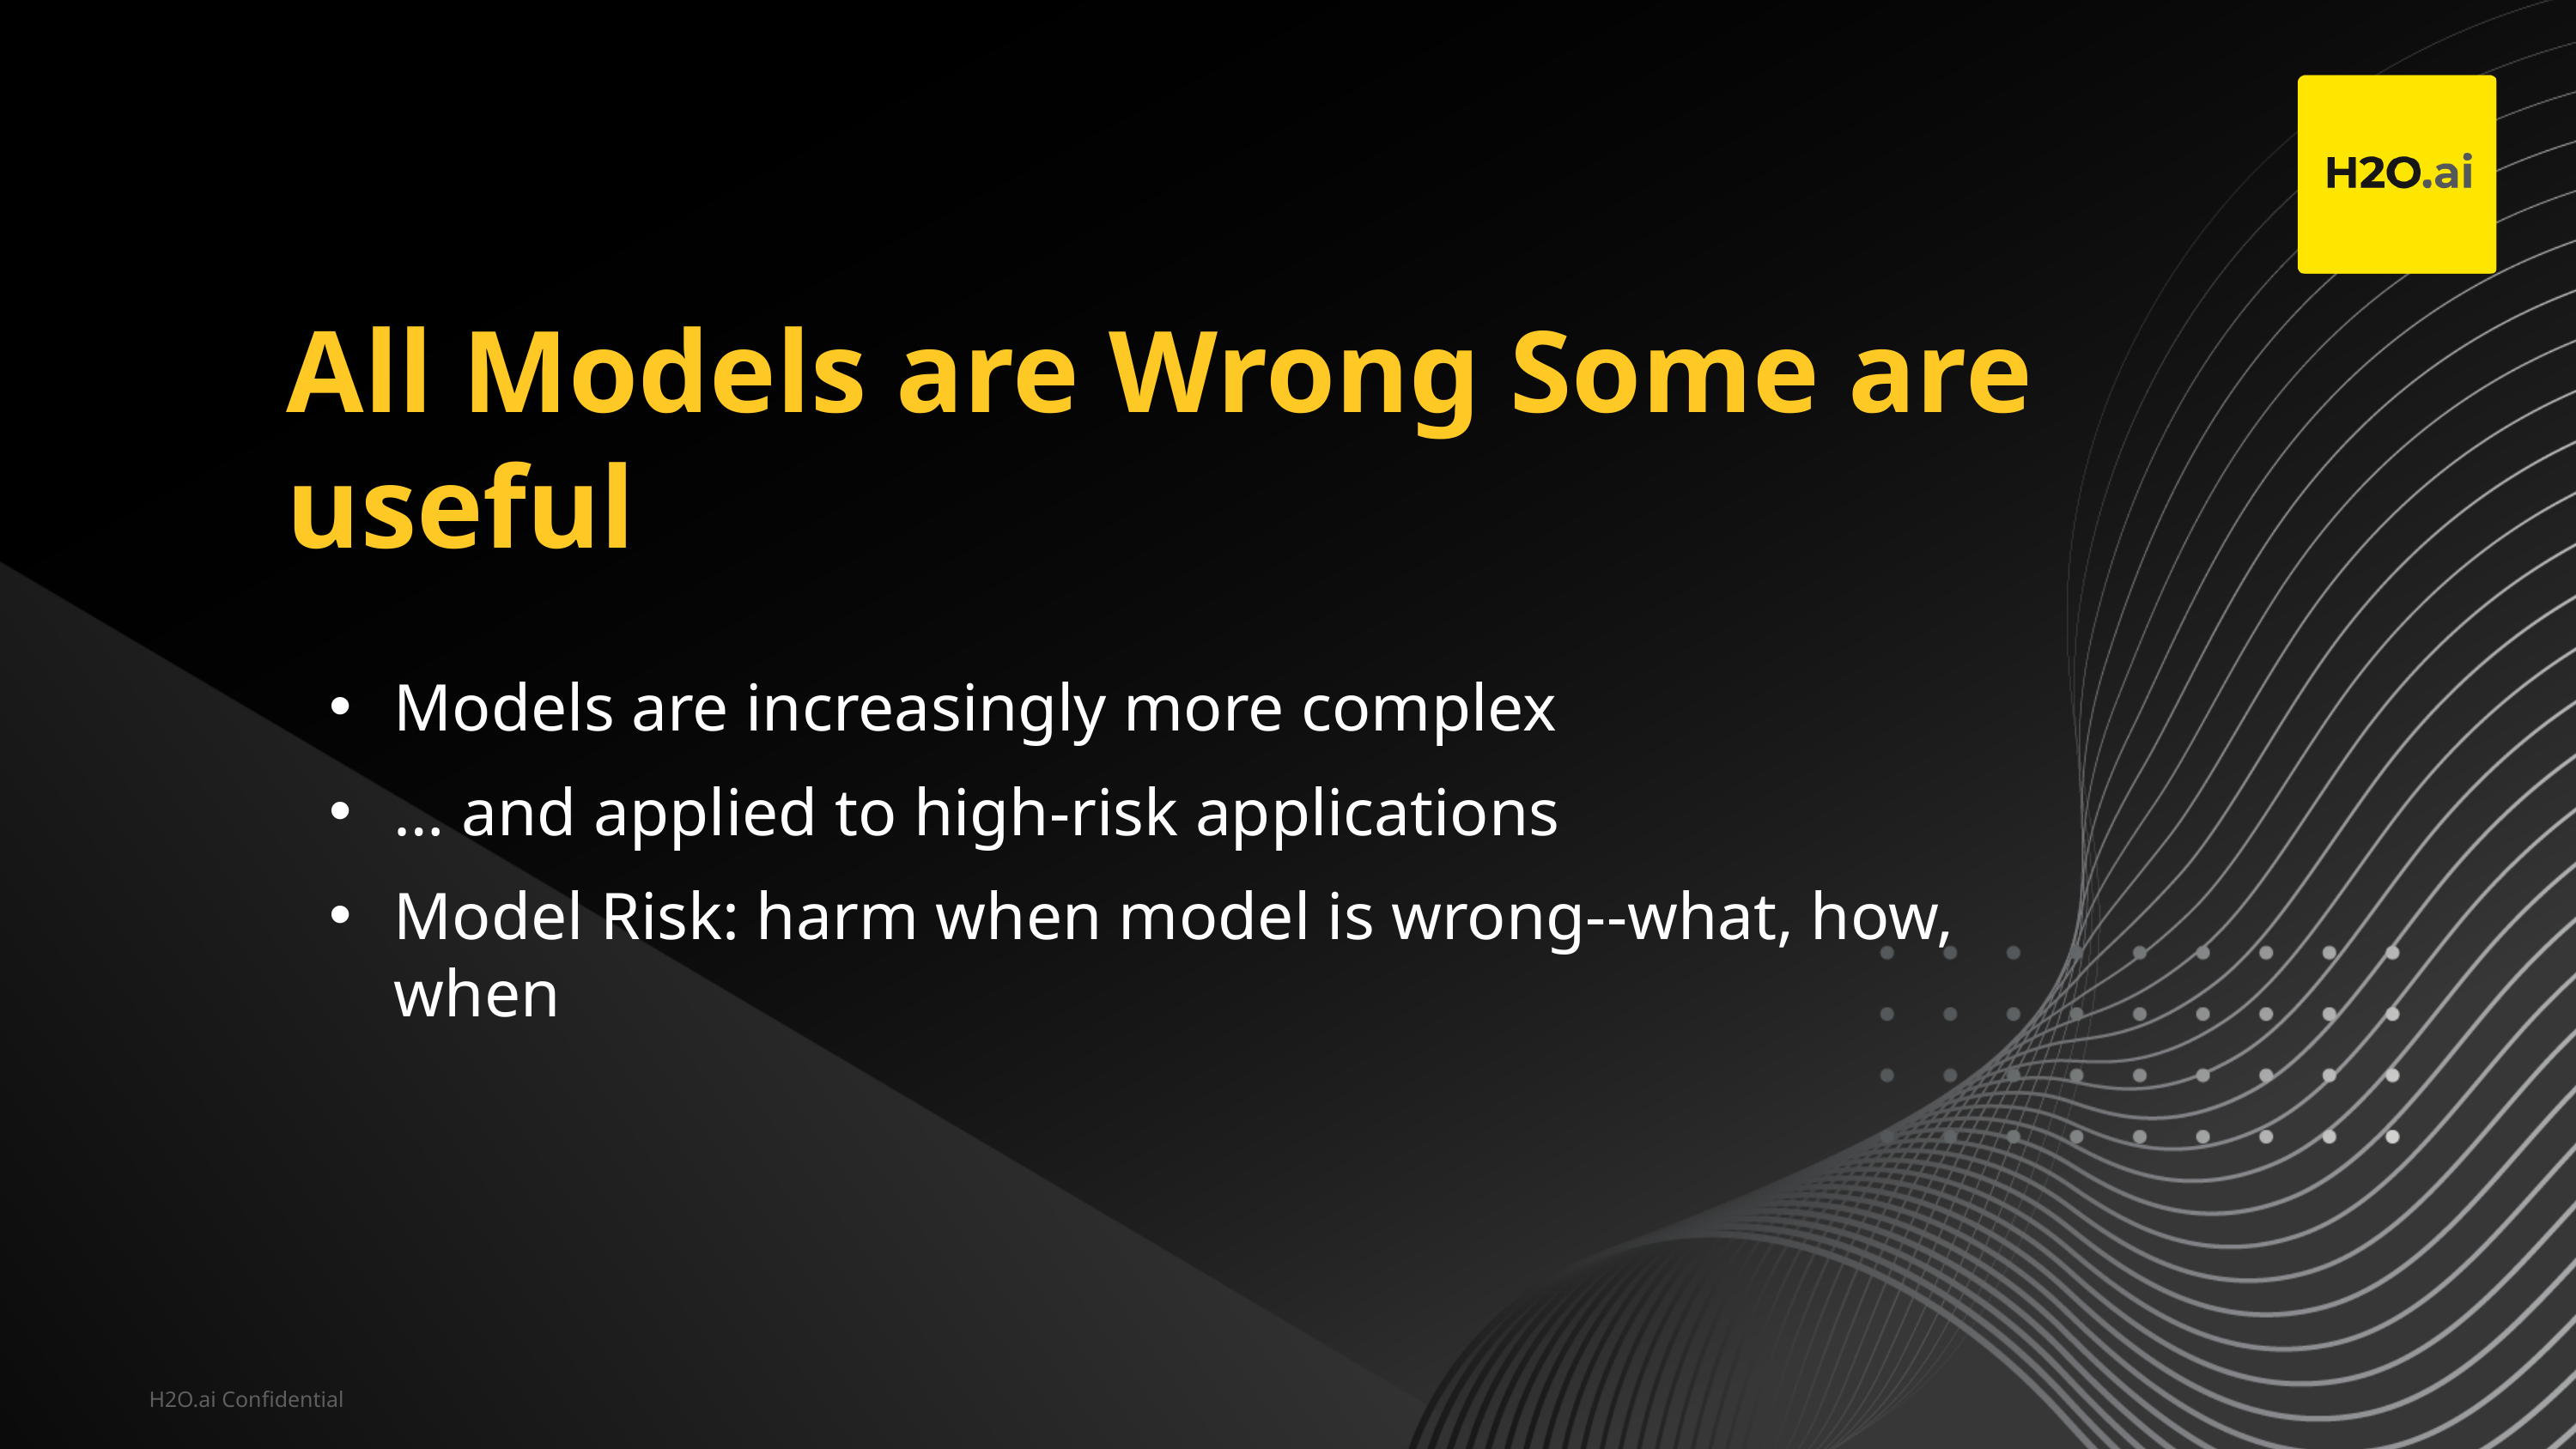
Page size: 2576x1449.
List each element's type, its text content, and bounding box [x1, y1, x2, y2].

subtitle Models are increasingly more complex … and applied to high-risk applications Model Risk: harm when model is wrong--what, how, when [305, 657, 2094, 1246]
title All Models are Wrong Some are useful [276, 290, 2081, 603]
picture [0, 0, 2576, 1449]
